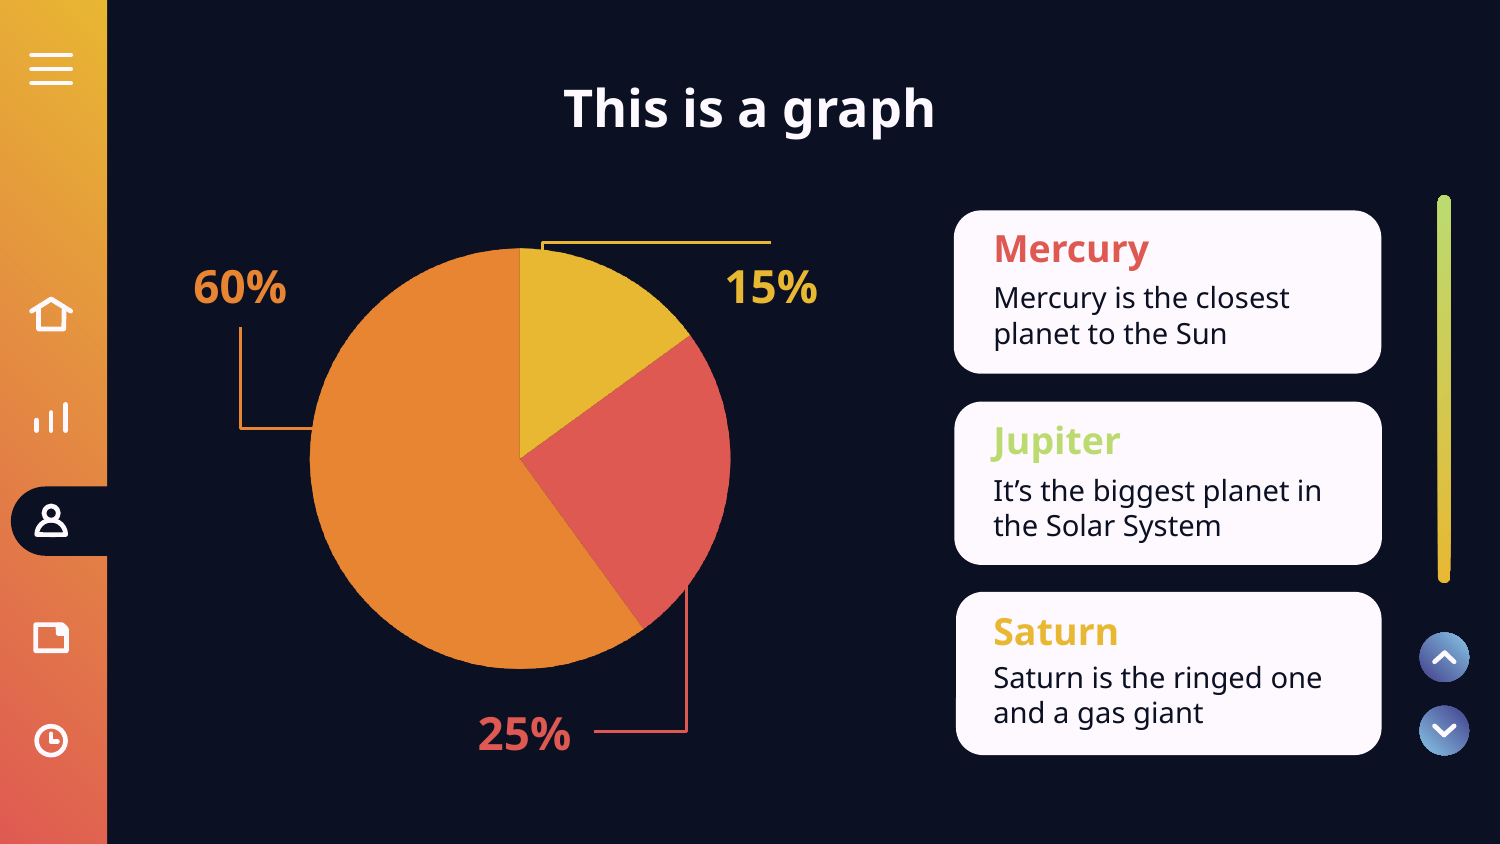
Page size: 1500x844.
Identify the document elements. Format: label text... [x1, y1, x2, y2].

text_box [1419, 632, 1470, 683]
text_box 25% [455, 689, 594, 775]
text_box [35, 624, 67, 651]
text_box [593, 496, 687, 733]
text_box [36, 404, 66, 431]
text_box [18, 491, 83, 556]
text_box [10, 500, 18, 543]
title Mercury [978, 210, 1182, 255]
text_box 60% [170, 242, 310, 328]
text_box [21, 707, 86, 772]
subtitle Saturn is the ringed one and a gas giant [978, 637, 1340, 753]
title This is a graph [118, 60, 1382, 155]
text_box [31, 298, 71, 330]
text_box 15% [701, 242, 841, 328]
text_box [21, 388, 86, 452]
text_box [1419, 705, 1470, 756]
text_box [1182, 401, 1382, 565]
picture [260, 247, 779, 669]
text_box [21, 285, 86, 350]
text_box [28, 486, 119, 556]
text_box [955, 591, 1382, 756]
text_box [36, 725, 66, 756]
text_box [36, 505, 66, 550]
text_box [1182, 210, 1382, 374]
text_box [31, 54, 71, 84]
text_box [1434, 652, 1455, 663]
text_box [954, 401, 978, 565]
title Jupiter [978, 401, 1182, 447]
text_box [289, 278, 391, 479]
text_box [1434, 725, 1455, 736]
subtitle Mercury is the closest planet to the Sun [978, 255, 1340, 375]
title Saturn [978, 592, 1181, 637]
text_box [620, 164, 694, 393]
subtitle It’s the biggest planet in the Solar System [978, 447, 1340, 567]
text_box [21, 608, 86, 673]
text_box [953, 210, 978, 374]
